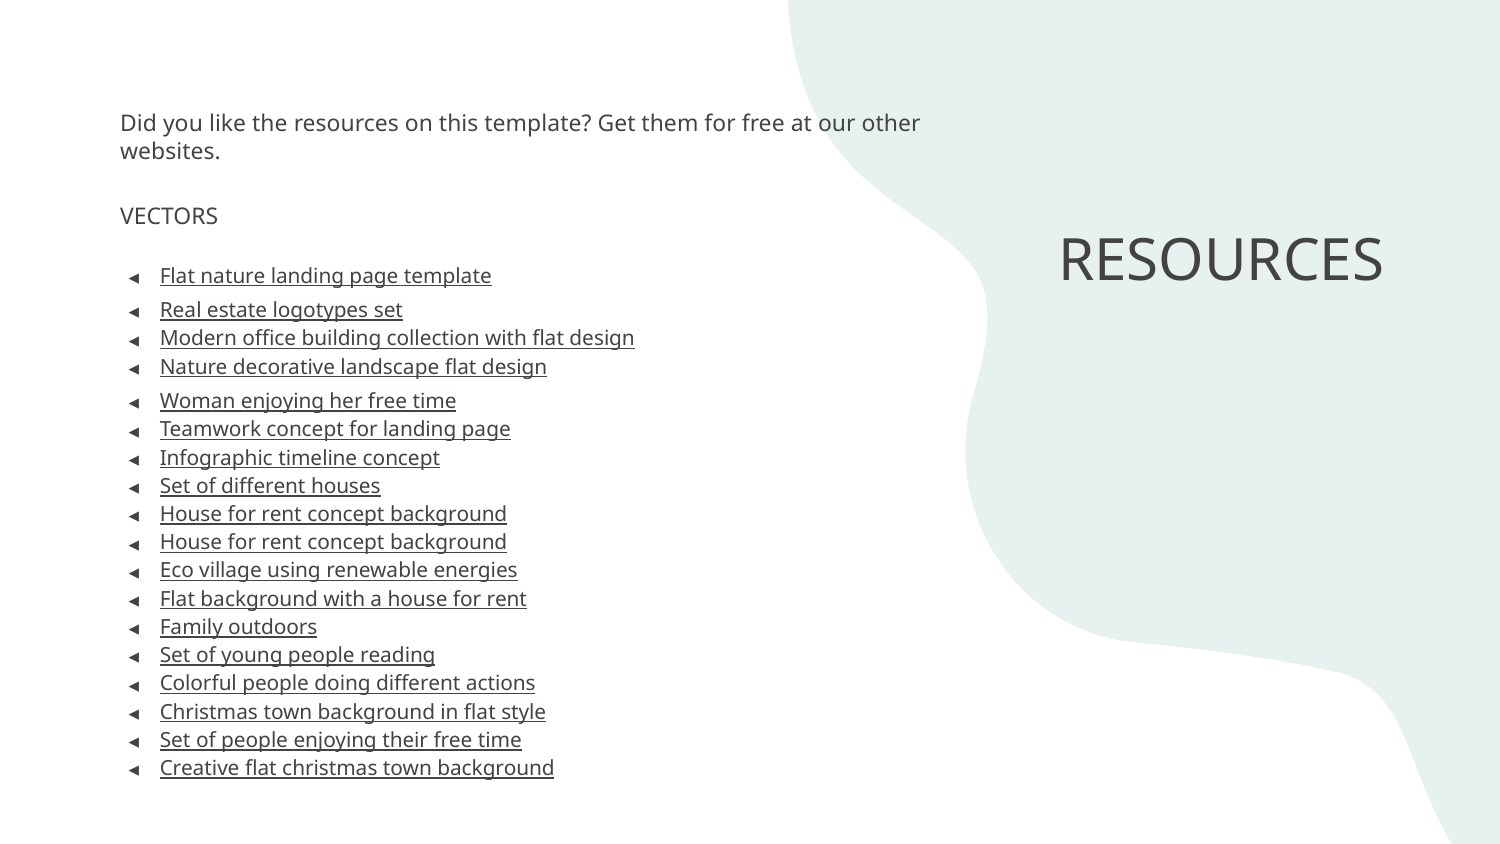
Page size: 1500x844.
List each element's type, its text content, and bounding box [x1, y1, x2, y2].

title RESOURCES [774, 207, 1400, 355]
text_box Did you like the resources on this template? Get them for free at our other websites. VECTORS Flat nature landing page template Real estate logotypes set Modern office building collection with flat design Nature decorative landscape flat design Woman enjoying her free time Teamwork concept for landing page Infographic timeline concept Set of different houses House for rent concept background House for rent concept background Eco village using renewable energies Flat background with a house for rent Family outdoors Set of young people reading Colorful people doing different actions Christmas town background in flat style Set of people enjoying their free time Creative flat christmas town background [105, 224, 977, 699]
